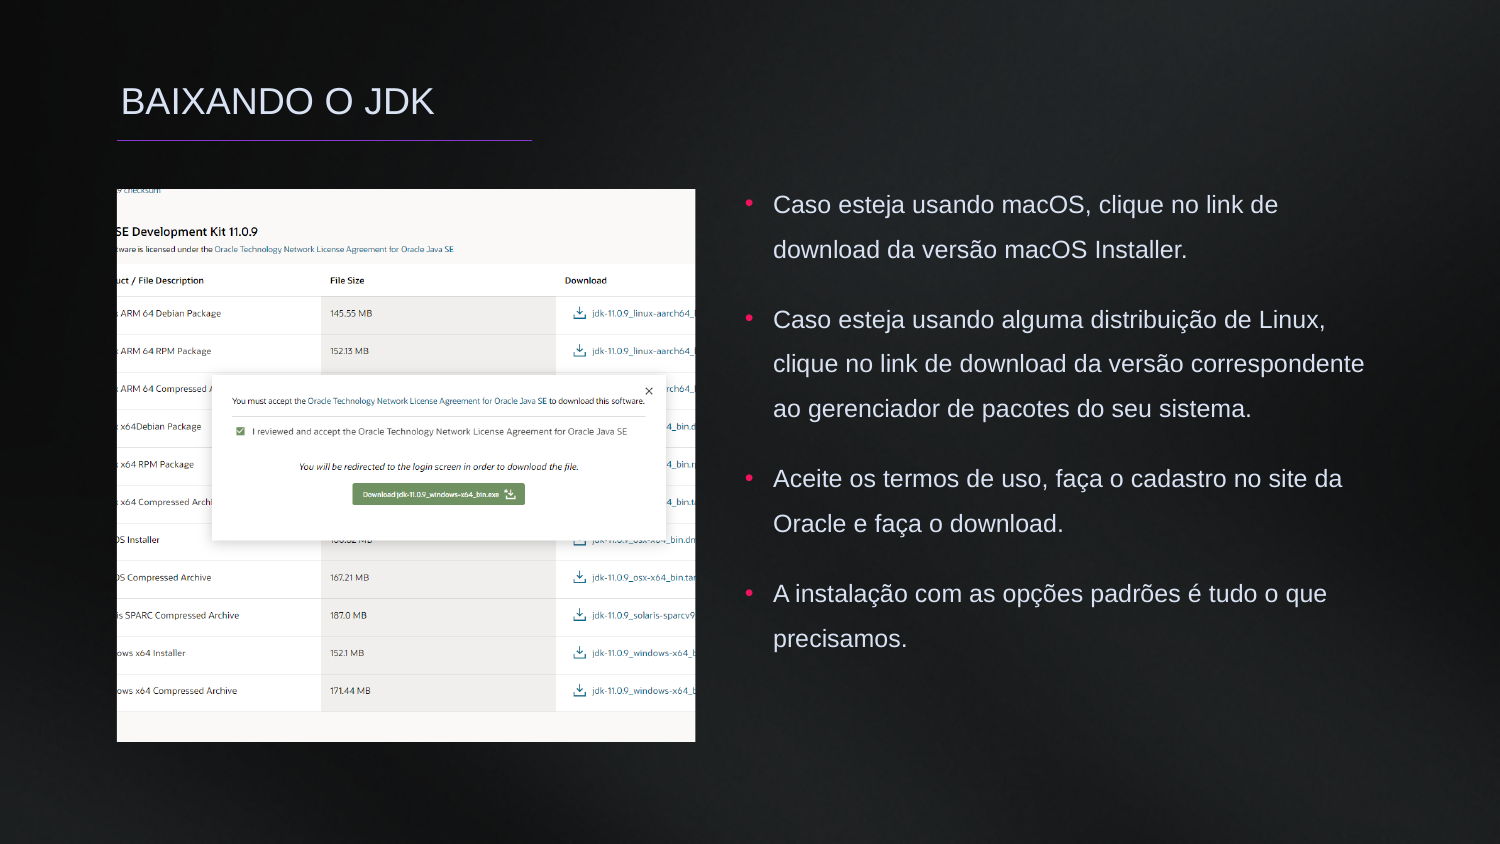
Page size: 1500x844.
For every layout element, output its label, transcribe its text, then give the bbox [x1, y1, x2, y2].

text_box BAIXANDO O JDK [105, 69, 770, 130]
text_box Caso esteja usando macOS, clique no link de download da versão macOS Installer. Caso esteja usando alguma distribuição de Linux, clique no link de download da versão correspondente ao gerenciador de pacotes do seu sistema. Aceite os termos de uso, faça o cadastro no site da Oracle e faça o download. A instalação com as opções padrões é tudo o que precisamos. [729, 165, 1382, 660]
picture [0, 0, 1500, 844]
